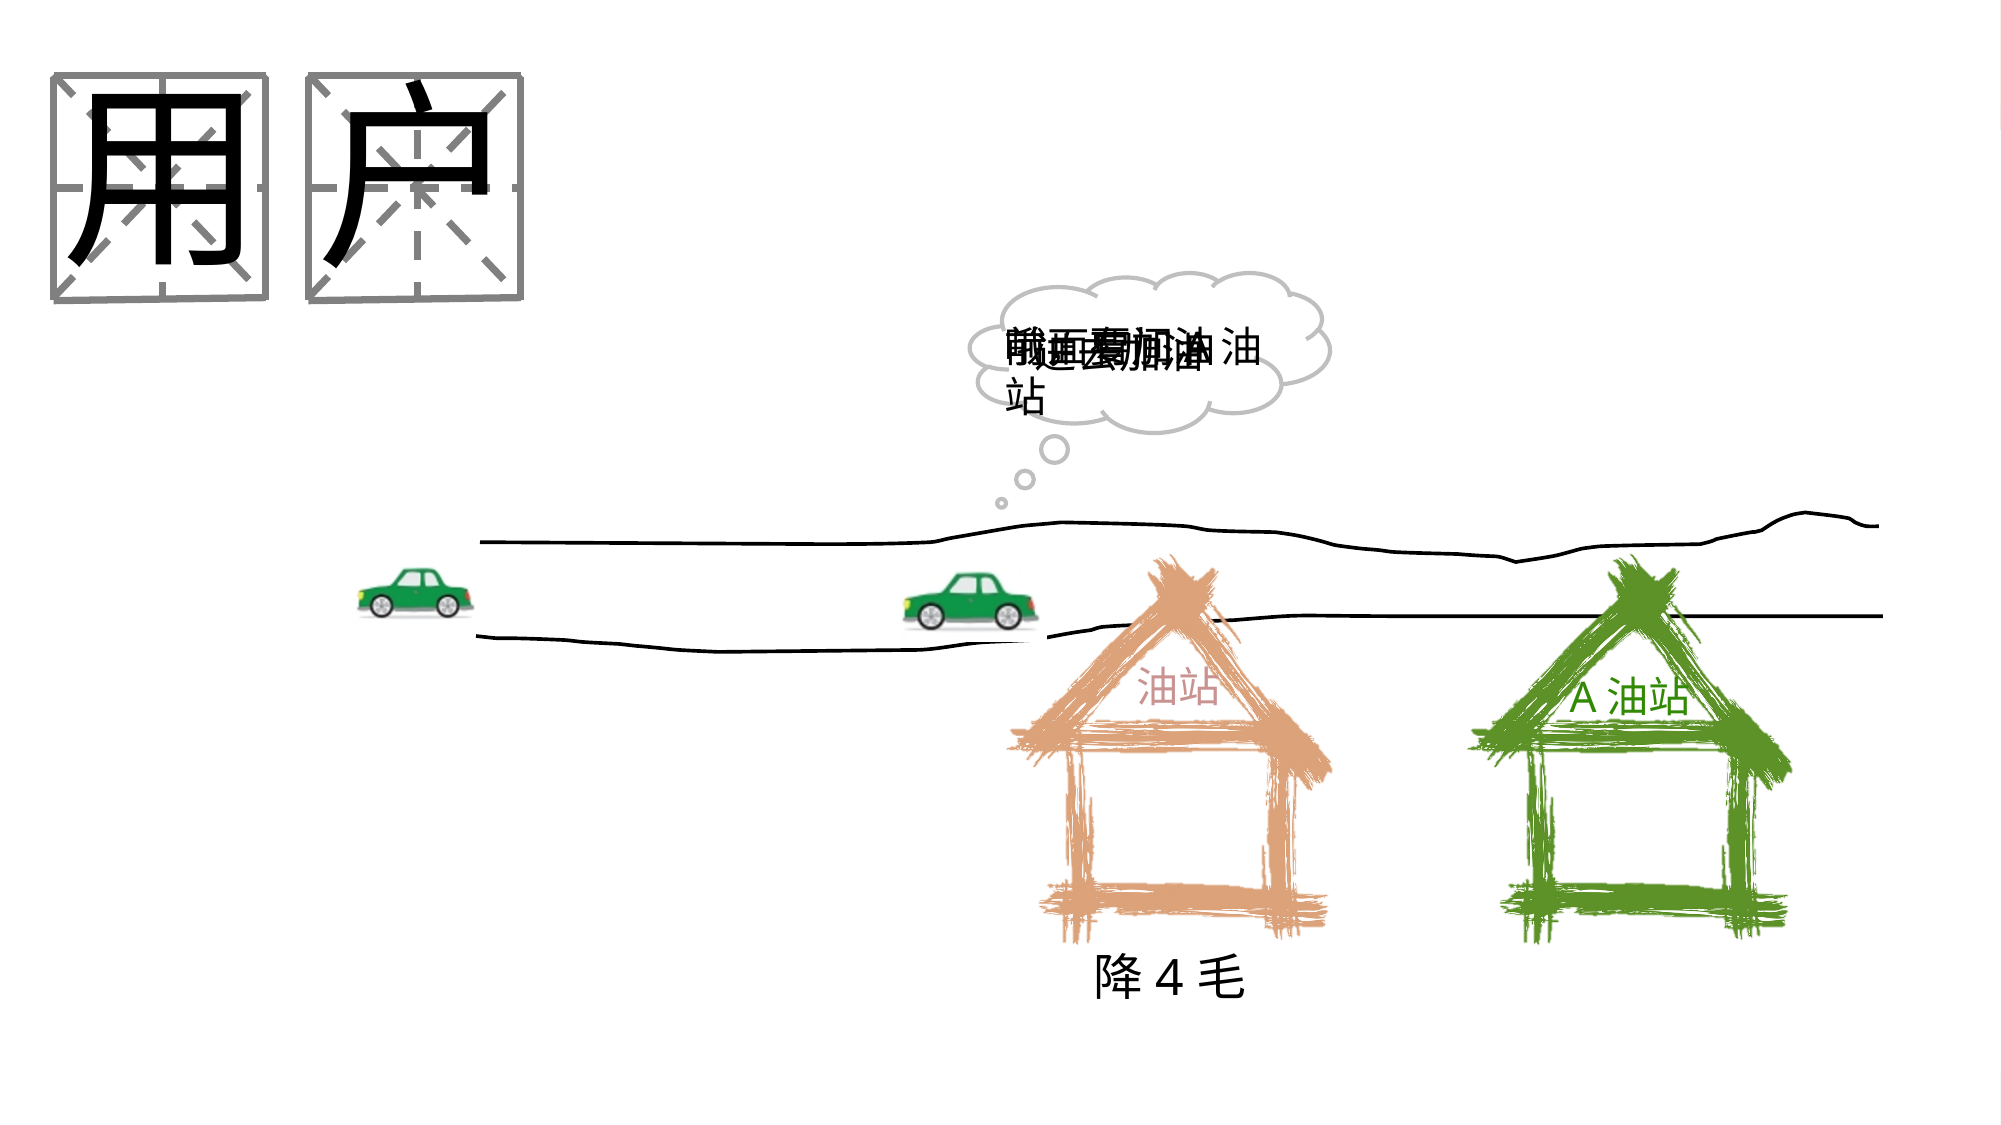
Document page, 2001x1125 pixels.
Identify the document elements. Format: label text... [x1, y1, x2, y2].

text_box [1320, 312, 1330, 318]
text_box [475, 630, 899, 653]
text_box [1121, 429, 1187, 436]
text_box 降4毛 [1032, 972, 1308, 1013]
text_box [1014, 468, 1036, 491]
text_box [1459, 537, 1801, 963]
text_box [479, 511, 1879, 555]
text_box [999, 537, 1341, 963]
picture [348, 559, 481, 629]
text_box [995, 496, 1009, 510]
text_box [967, 326, 989, 401]
text_box 进去加油 [1019, 318, 1350, 384]
text_box 前面有间A油站 [989, 312, 1320, 429]
picture [891, 561, 1047, 643]
text_box [1039, 434, 1070, 465]
text_box [1345, 615, 1454, 624]
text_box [46, 40, 521, 303]
text_box [1001, 270, 1323, 312]
